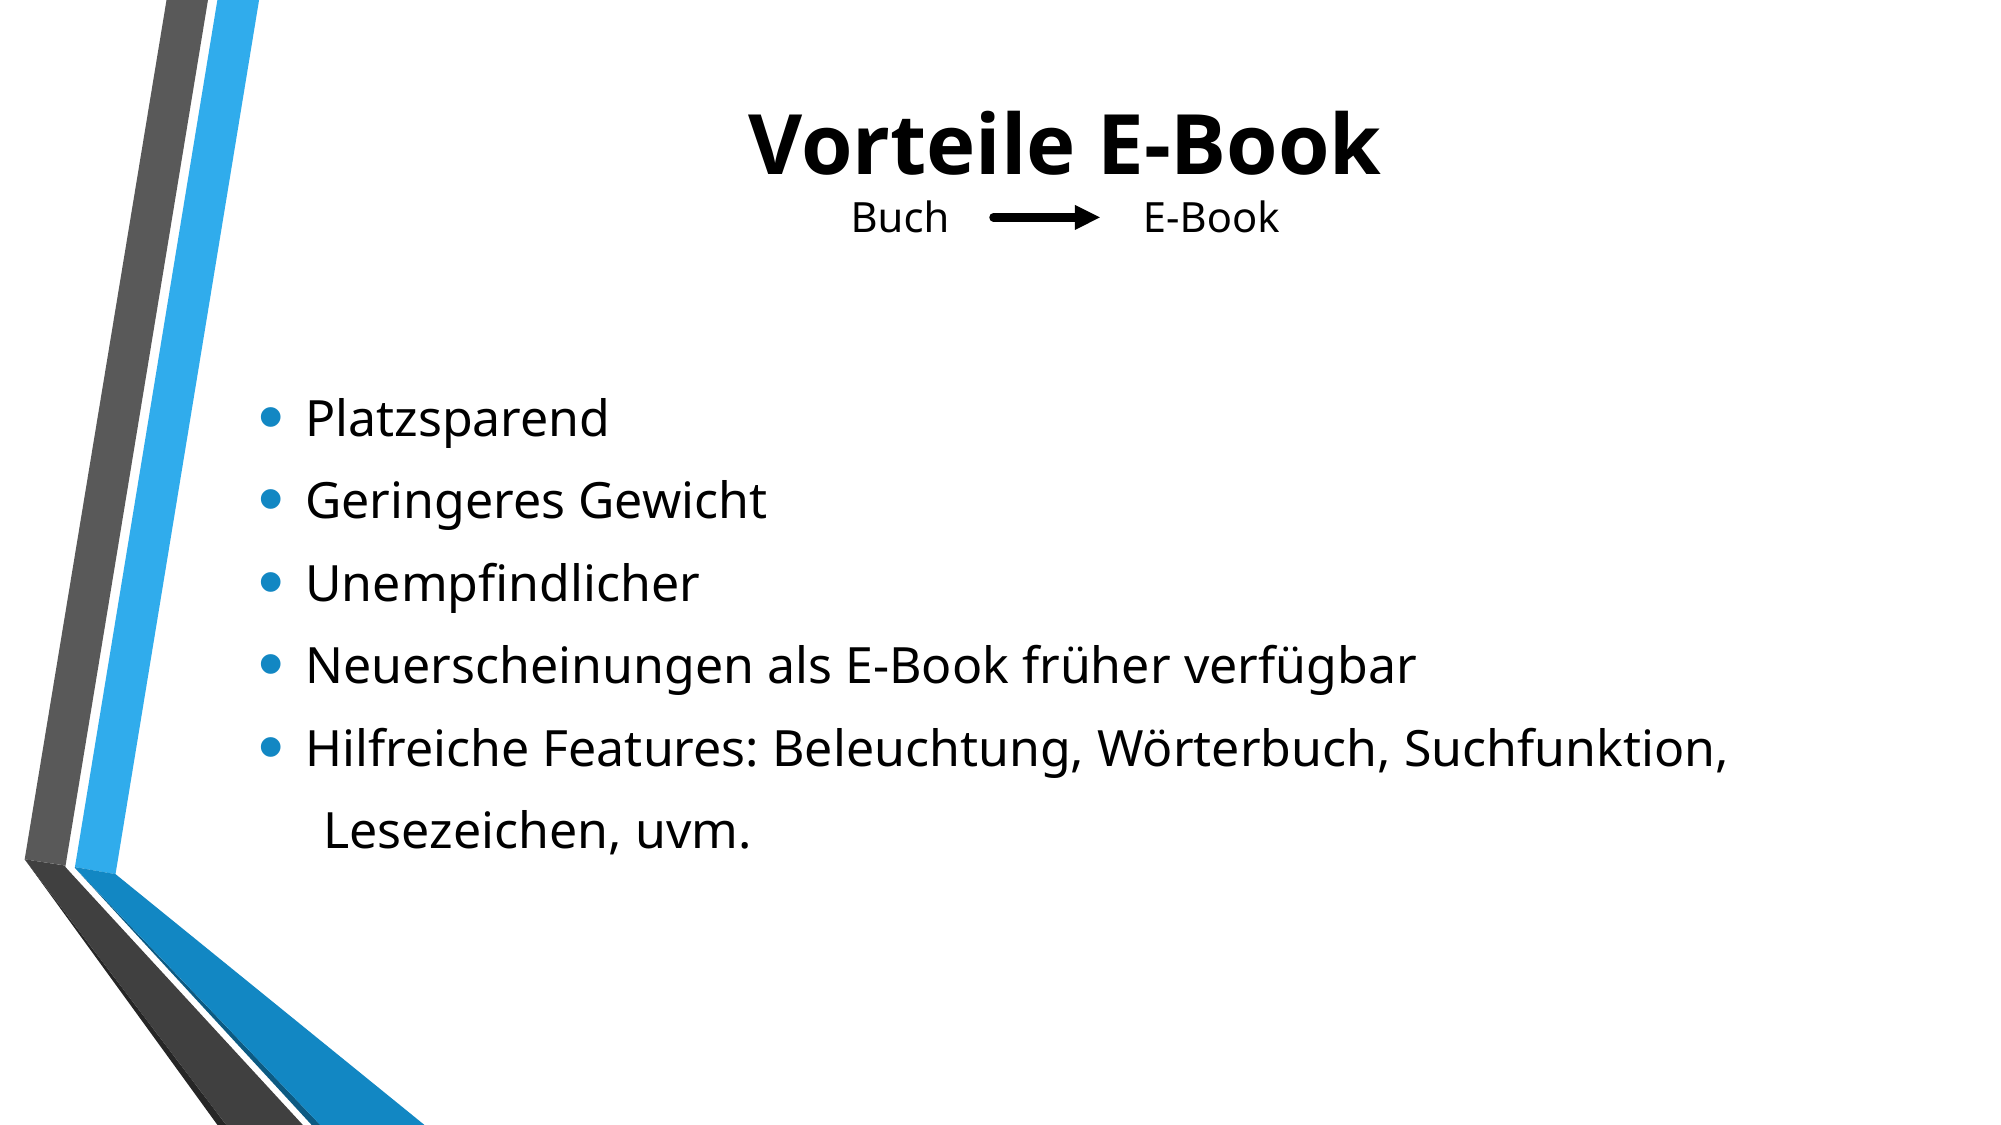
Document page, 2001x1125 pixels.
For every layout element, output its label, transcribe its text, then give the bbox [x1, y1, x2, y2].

list Platzsparend Geringeres Gewicht Unempfindlicher Neuerscheinungen als E-Book früher verfügbar Hilfreiche Features: Beleuchtung, Wörterbuch, Suchfunktion, Lesezeichen, uvm. [243, 366, 1887, 879]
text_box Vorteile E-Book Buch E-Book [243, 22, 1887, 310]
